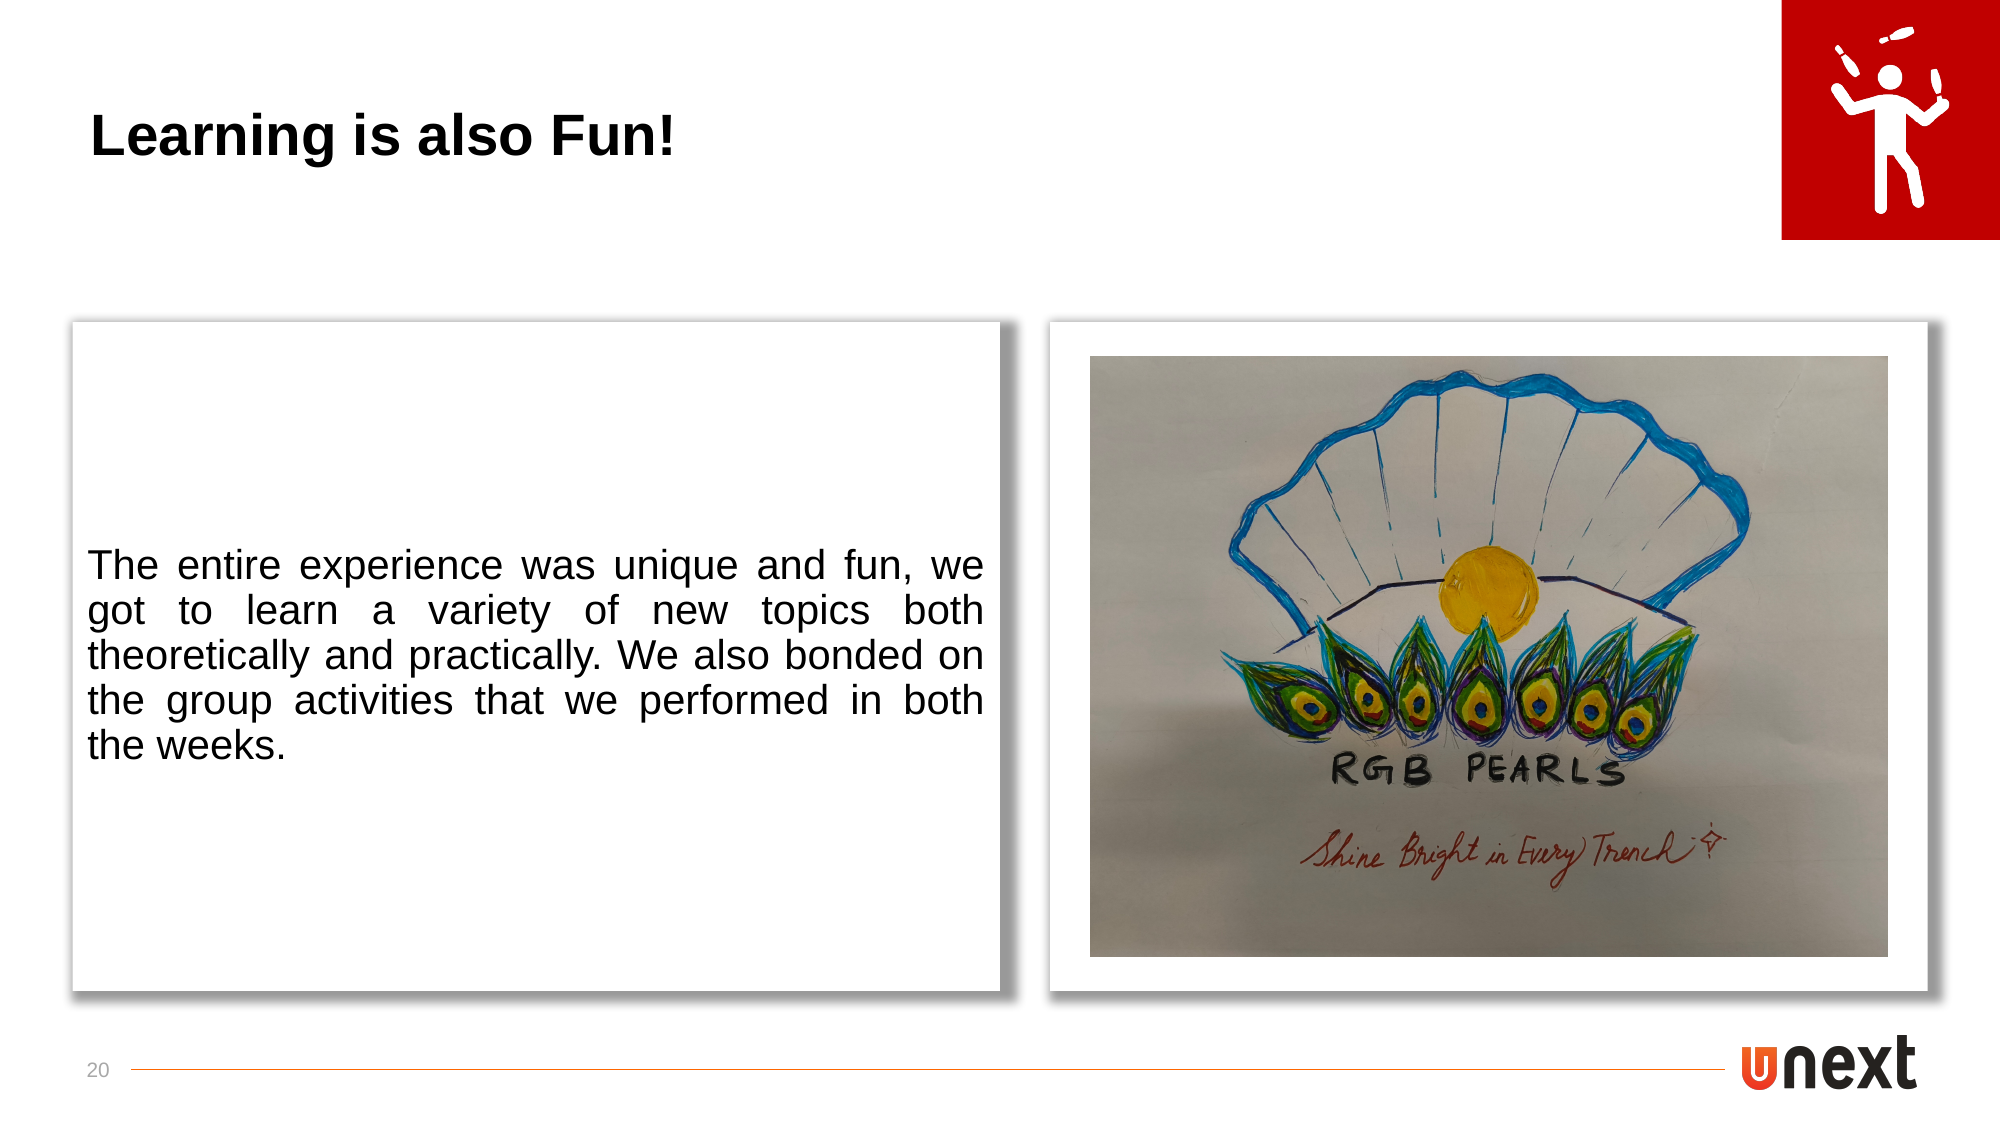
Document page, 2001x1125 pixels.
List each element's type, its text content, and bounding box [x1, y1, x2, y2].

text_box [1050, 322, 1928, 991]
title Learning is also Fun! [76, 78, 1791, 196]
picture [1742, 1035, 1917, 1090]
picture [1090, 356, 1888, 957]
text_box [1781, 0, 2000, 241]
text_box The entire experience was unique and fun, we got to learn a variety of new topics both theoretically and practically. We also bonded on the group activities that we performed in both the weeks. [72, 322, 1000, 991]
picture [1791, 20, 1991, 220]
slide_number 20 [48, 1047, 110, 1091]
